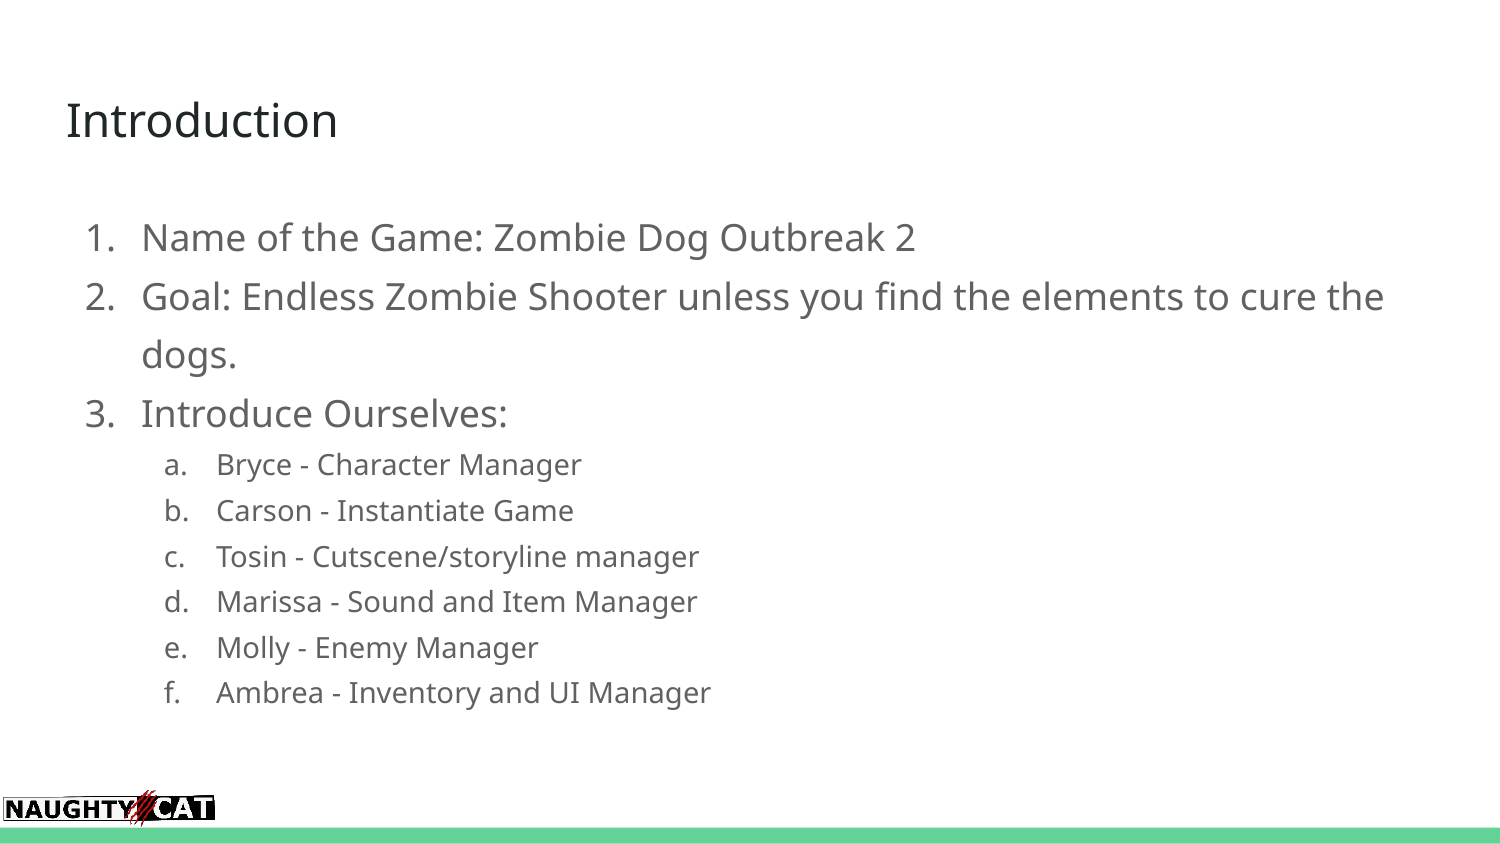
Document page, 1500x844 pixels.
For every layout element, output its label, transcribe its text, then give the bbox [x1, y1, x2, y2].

title Introduction [51, 72, 1449, 167]
picture [0, 0, 1500, 827]
list Name of the Game: Zombie Dog Outbreak 2 Goal: Endless Zombie Shooter unless you find the elements to cure the dogs. Introduce Ourselves: Bryce - Character Manager Carson - Instantiate Game Tosin - Cutscene/storyline manager Marissa - Sound and Item Manager Molly - Enemy Manager Ambrea - Inventory and UI Manager [51, 189, 1449, 750]
